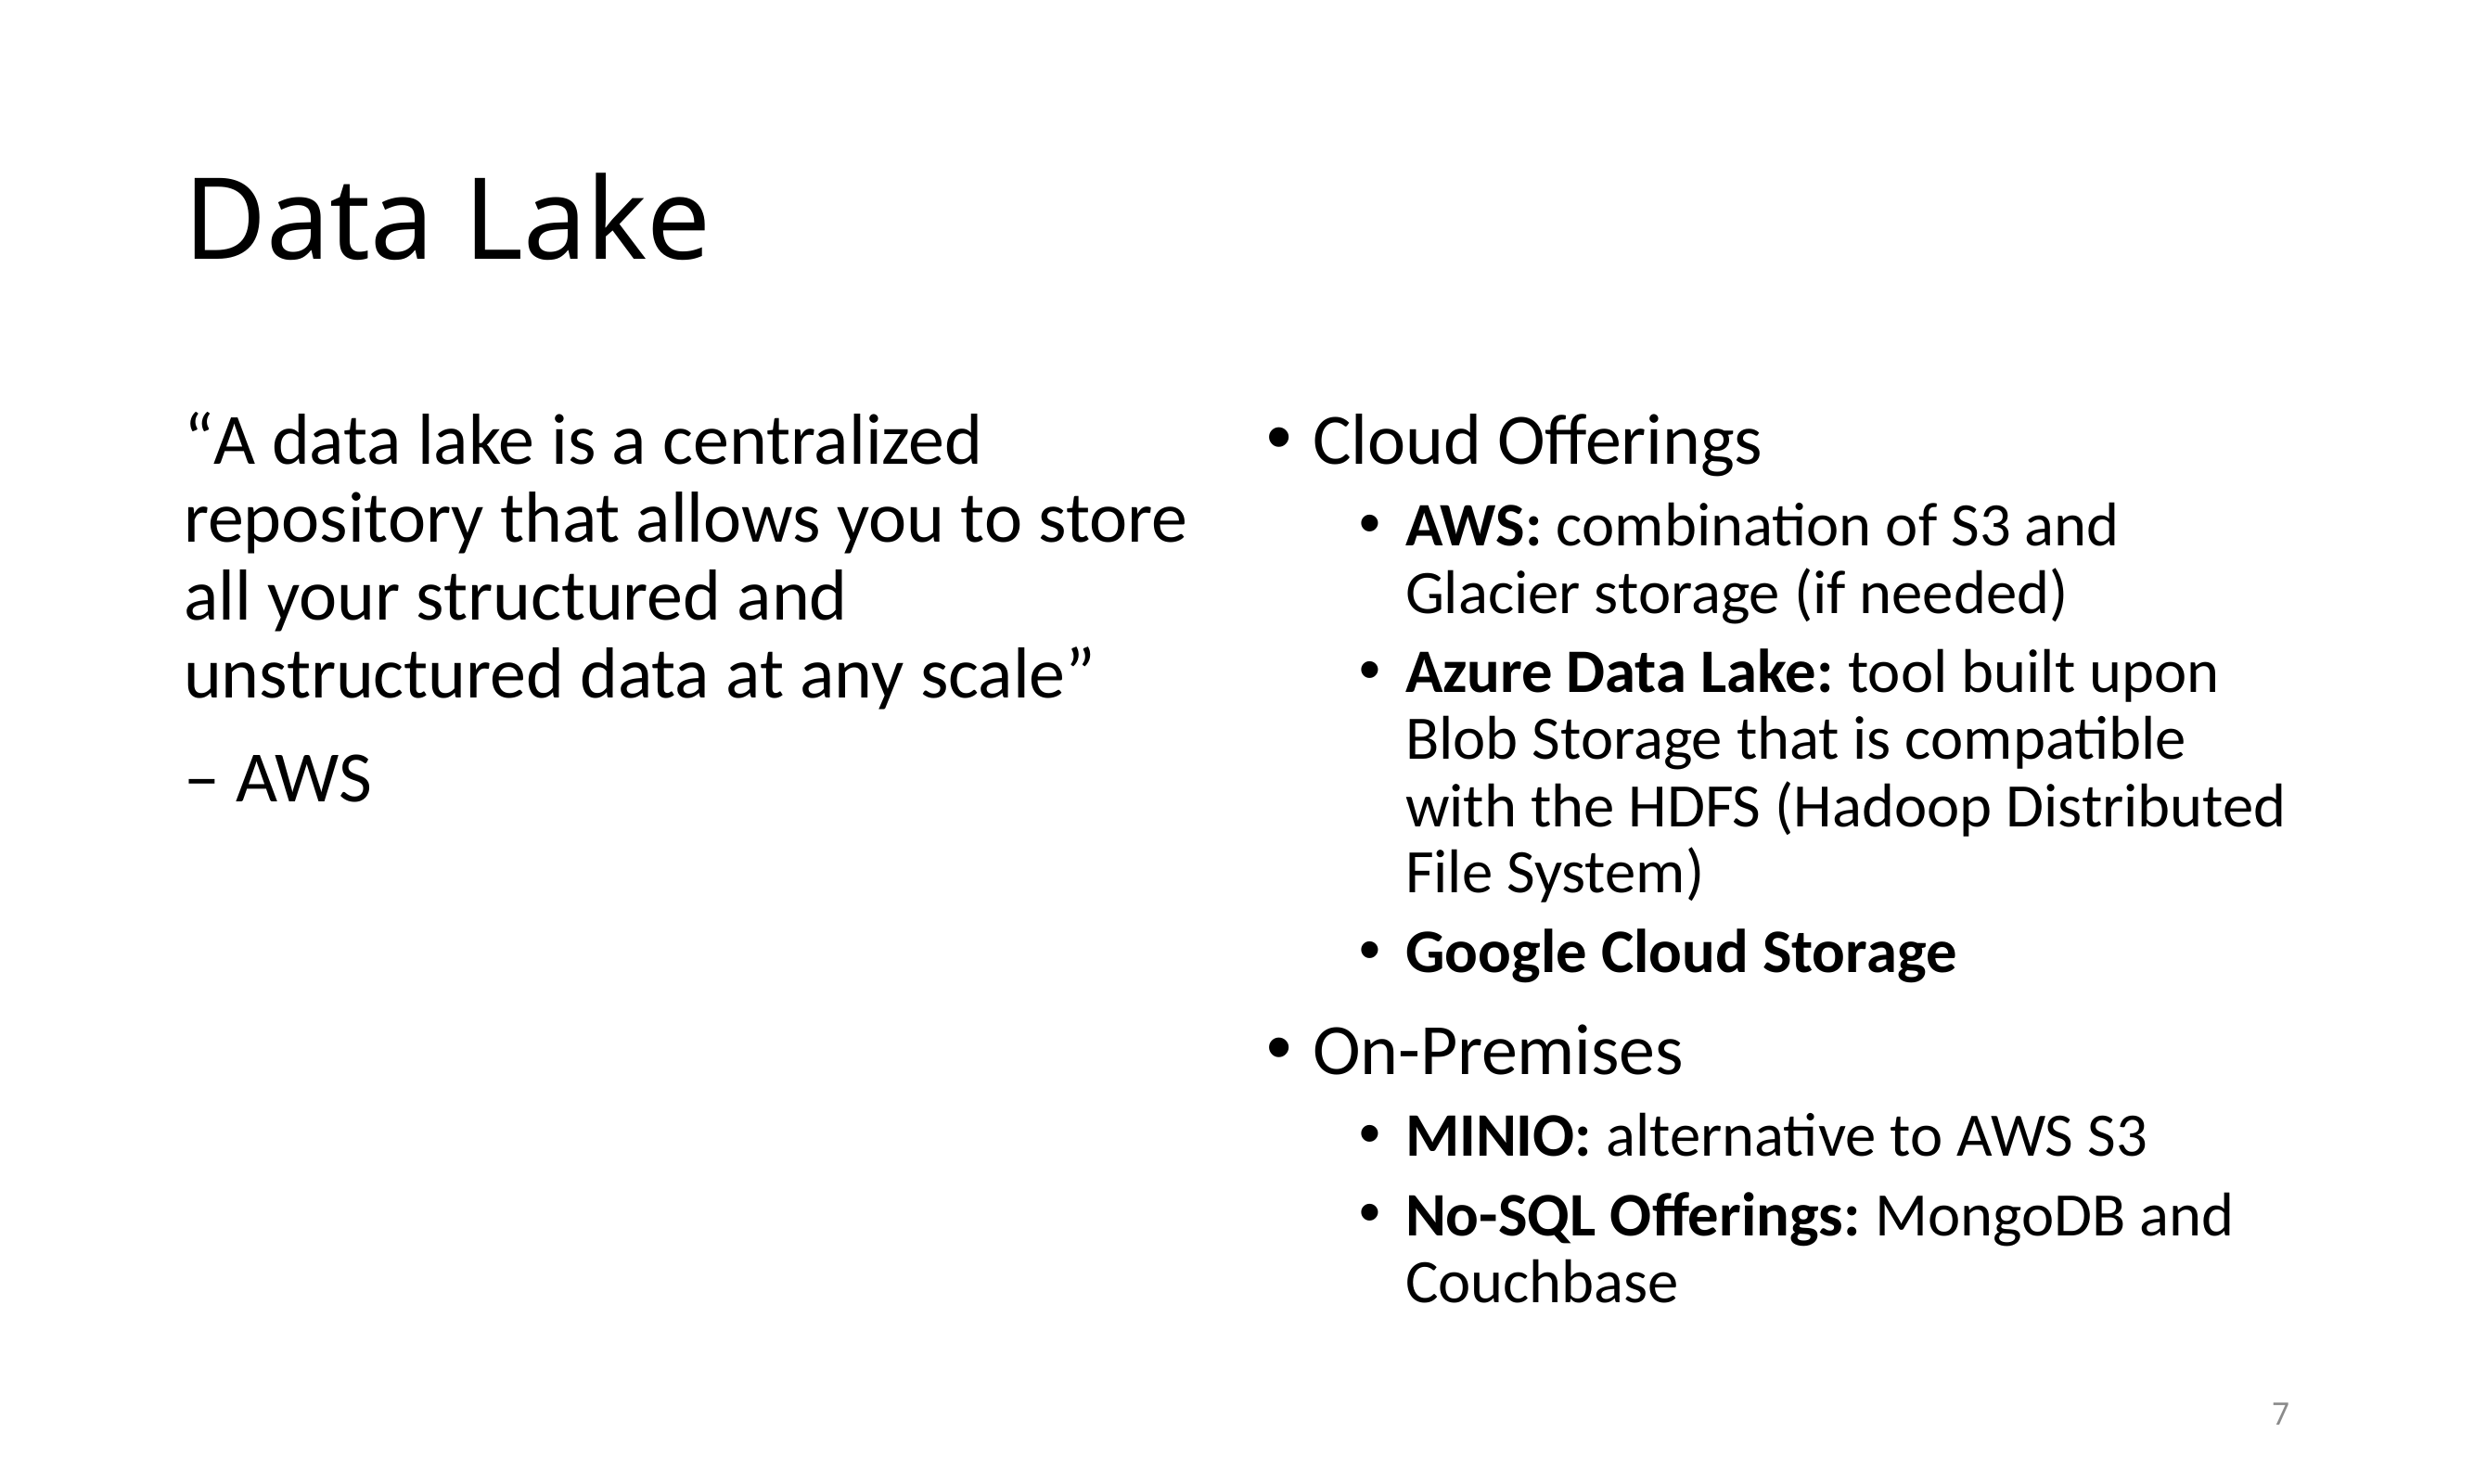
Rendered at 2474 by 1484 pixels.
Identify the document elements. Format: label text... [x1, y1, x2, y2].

slide_number 7 [1747, 1375, 2304, 1455]
list Cloud Offerings AWS: combination of S3 and Glacier storage (if needed) Azure Data Lake: tool built upon Blob Storage that is compatible with the HDFS (Hadoop Distributed File System) Google Cloud Storage On-Premises MINIO: alternative to AWS S3 No-SQL Offerings: MongoDB and Couchbase [1252, 394, 2304, 1337]
list “A data lake is a centralized repository that allows you to store all your structured and unstructured data at any scale” – AWS [170, 394, 1222, 1337]
title Data Lake [170, 79, 2304, 366]
